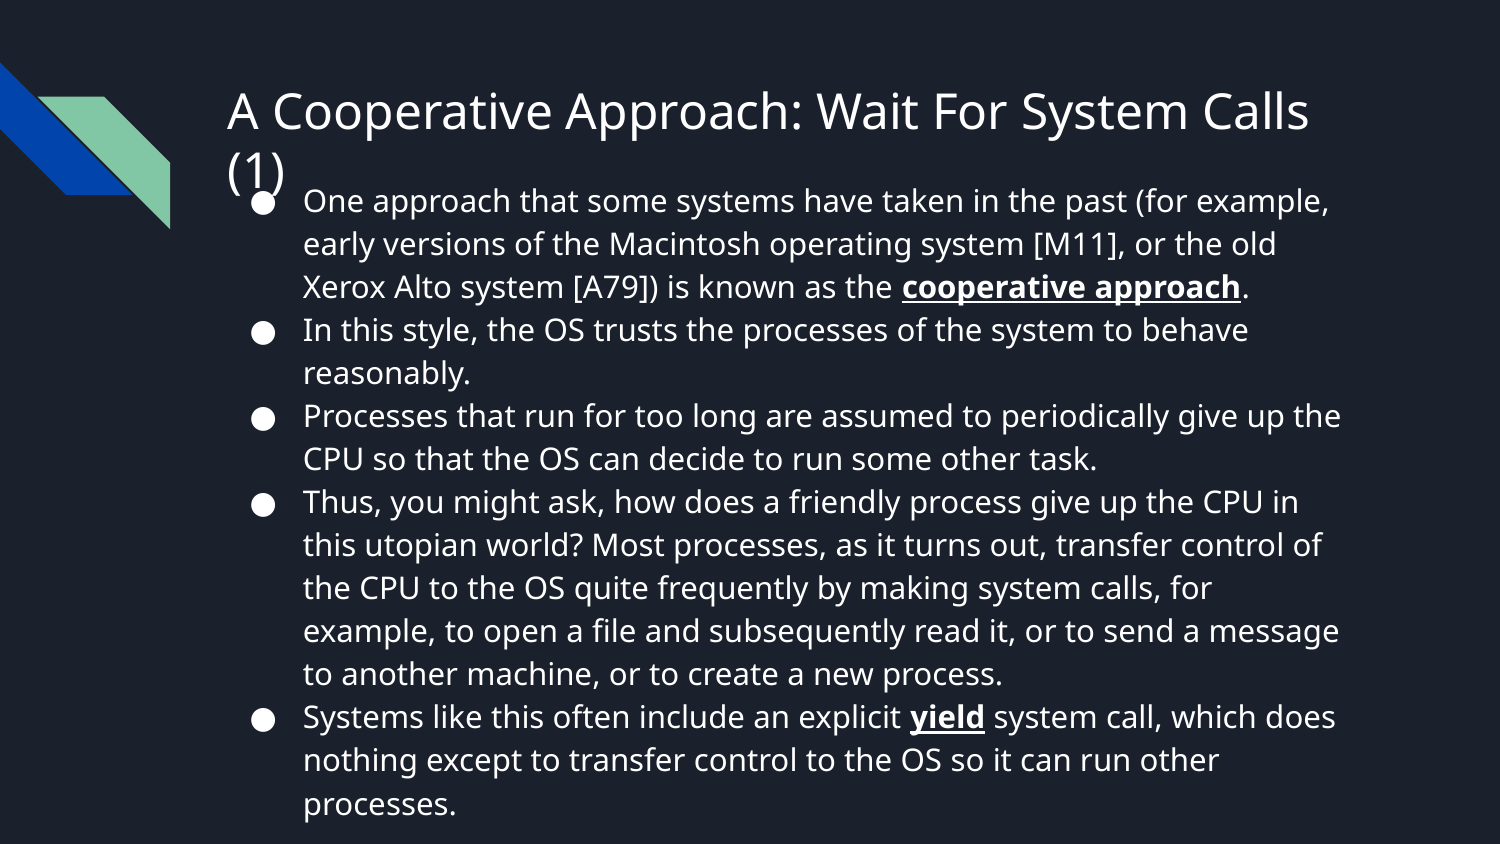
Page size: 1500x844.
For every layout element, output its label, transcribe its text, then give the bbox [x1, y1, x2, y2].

list One approach that some systems have taken in the past (for example, early versions of the Macintosh operating system [M11], or the old Xerox Alto system [A79]) is known as the cooperative approach. In this style, the OS trusts the processes of the system to behave reasonably. Processes that run for too long are assumed to periodically give up the CPU so that the OS can decide to run some other task. Thus, you might ask, how does a friendly process give up the CPU in this utopian world? Most processes, as it turns out, transfer control of the CPU to the OS quite frequently by making system calls, for example, to open a file and subsequently read it, or to send a message to another machine, or to create a new process. Systems like this often include an explicit yield system call, which does nothing except to transfer control to the OS so it can run other processes. [212, 160, 1368, 735]
title A Cooperative Approach: Wait For System Calls (1) [212, 64, 1368, 160]
